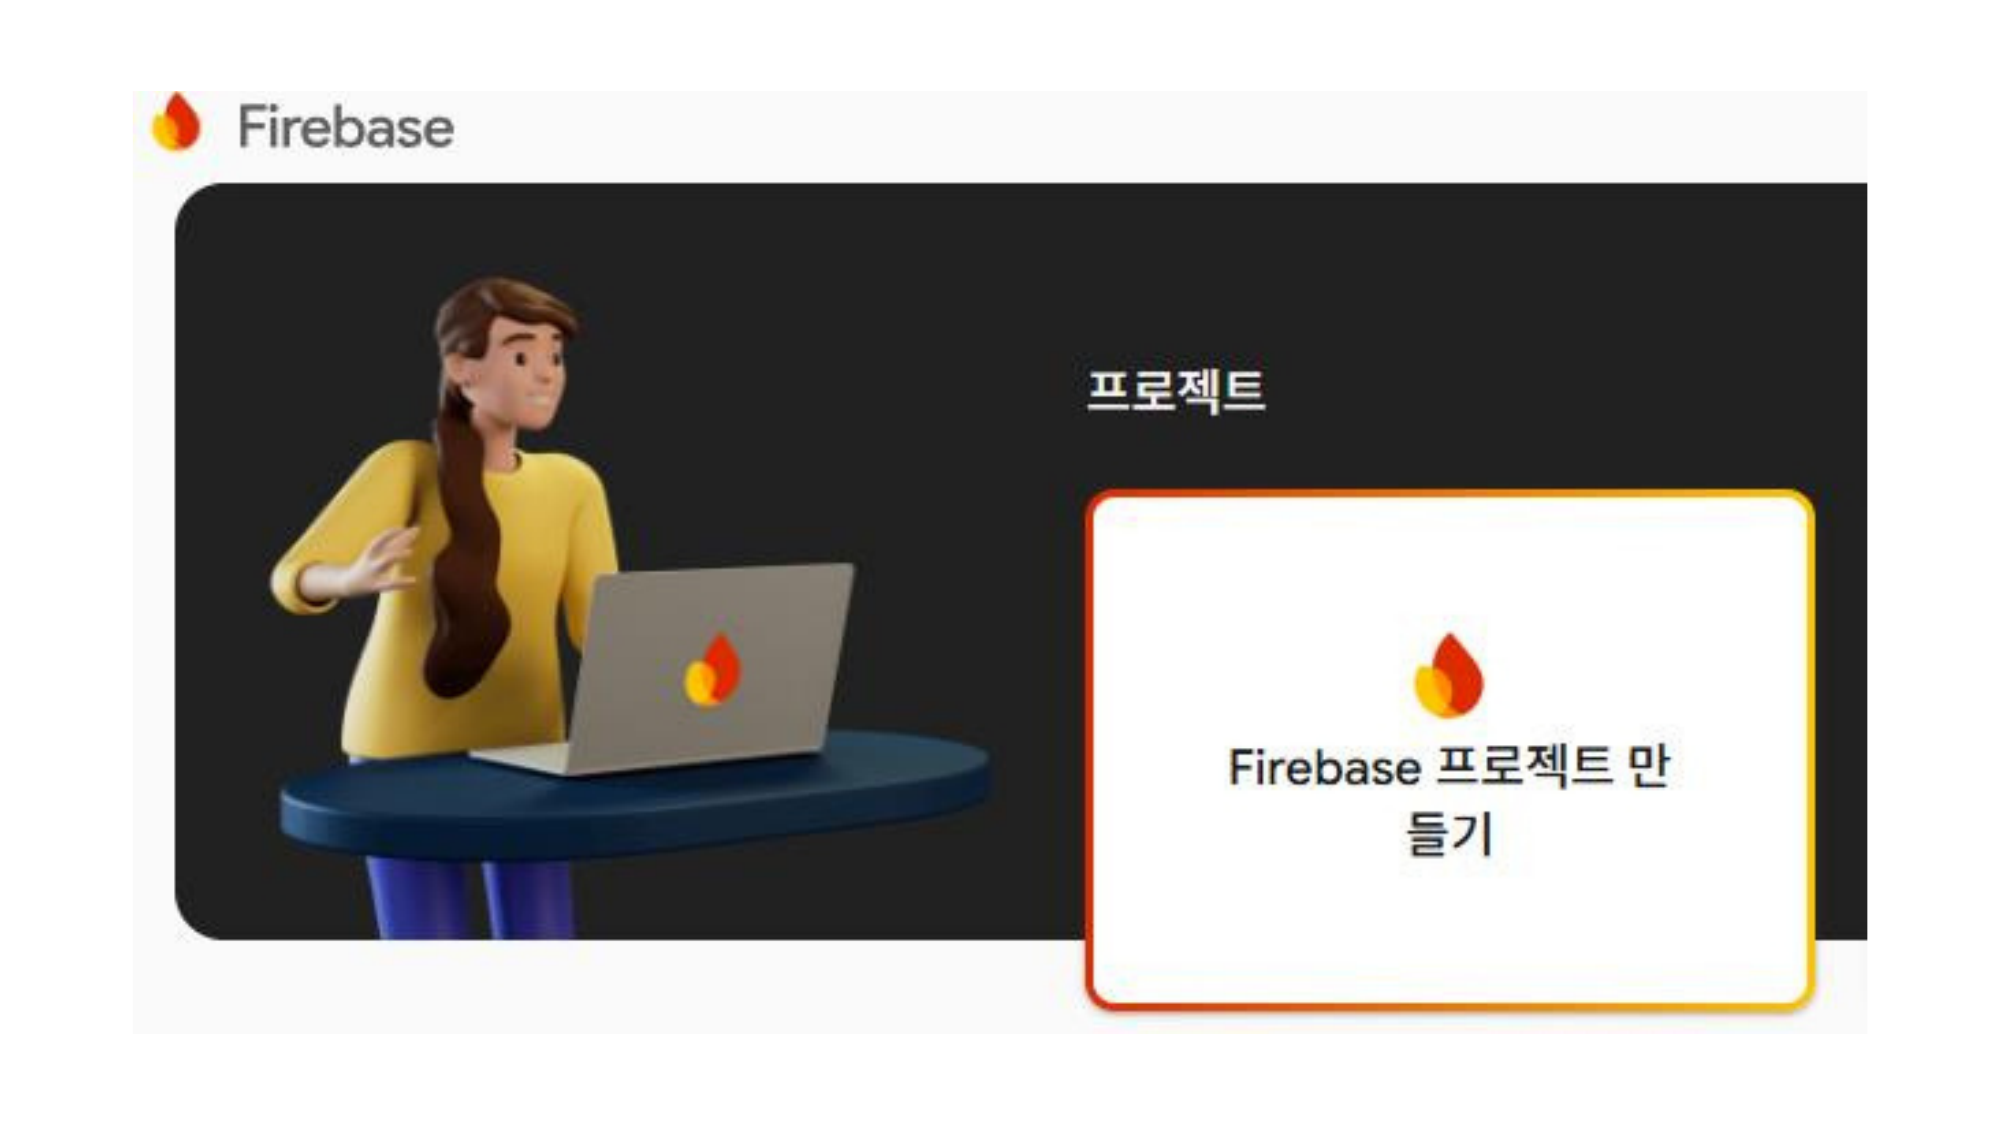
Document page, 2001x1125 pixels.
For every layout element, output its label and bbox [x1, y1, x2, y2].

text_box [132, 91, 1868, 1034]
